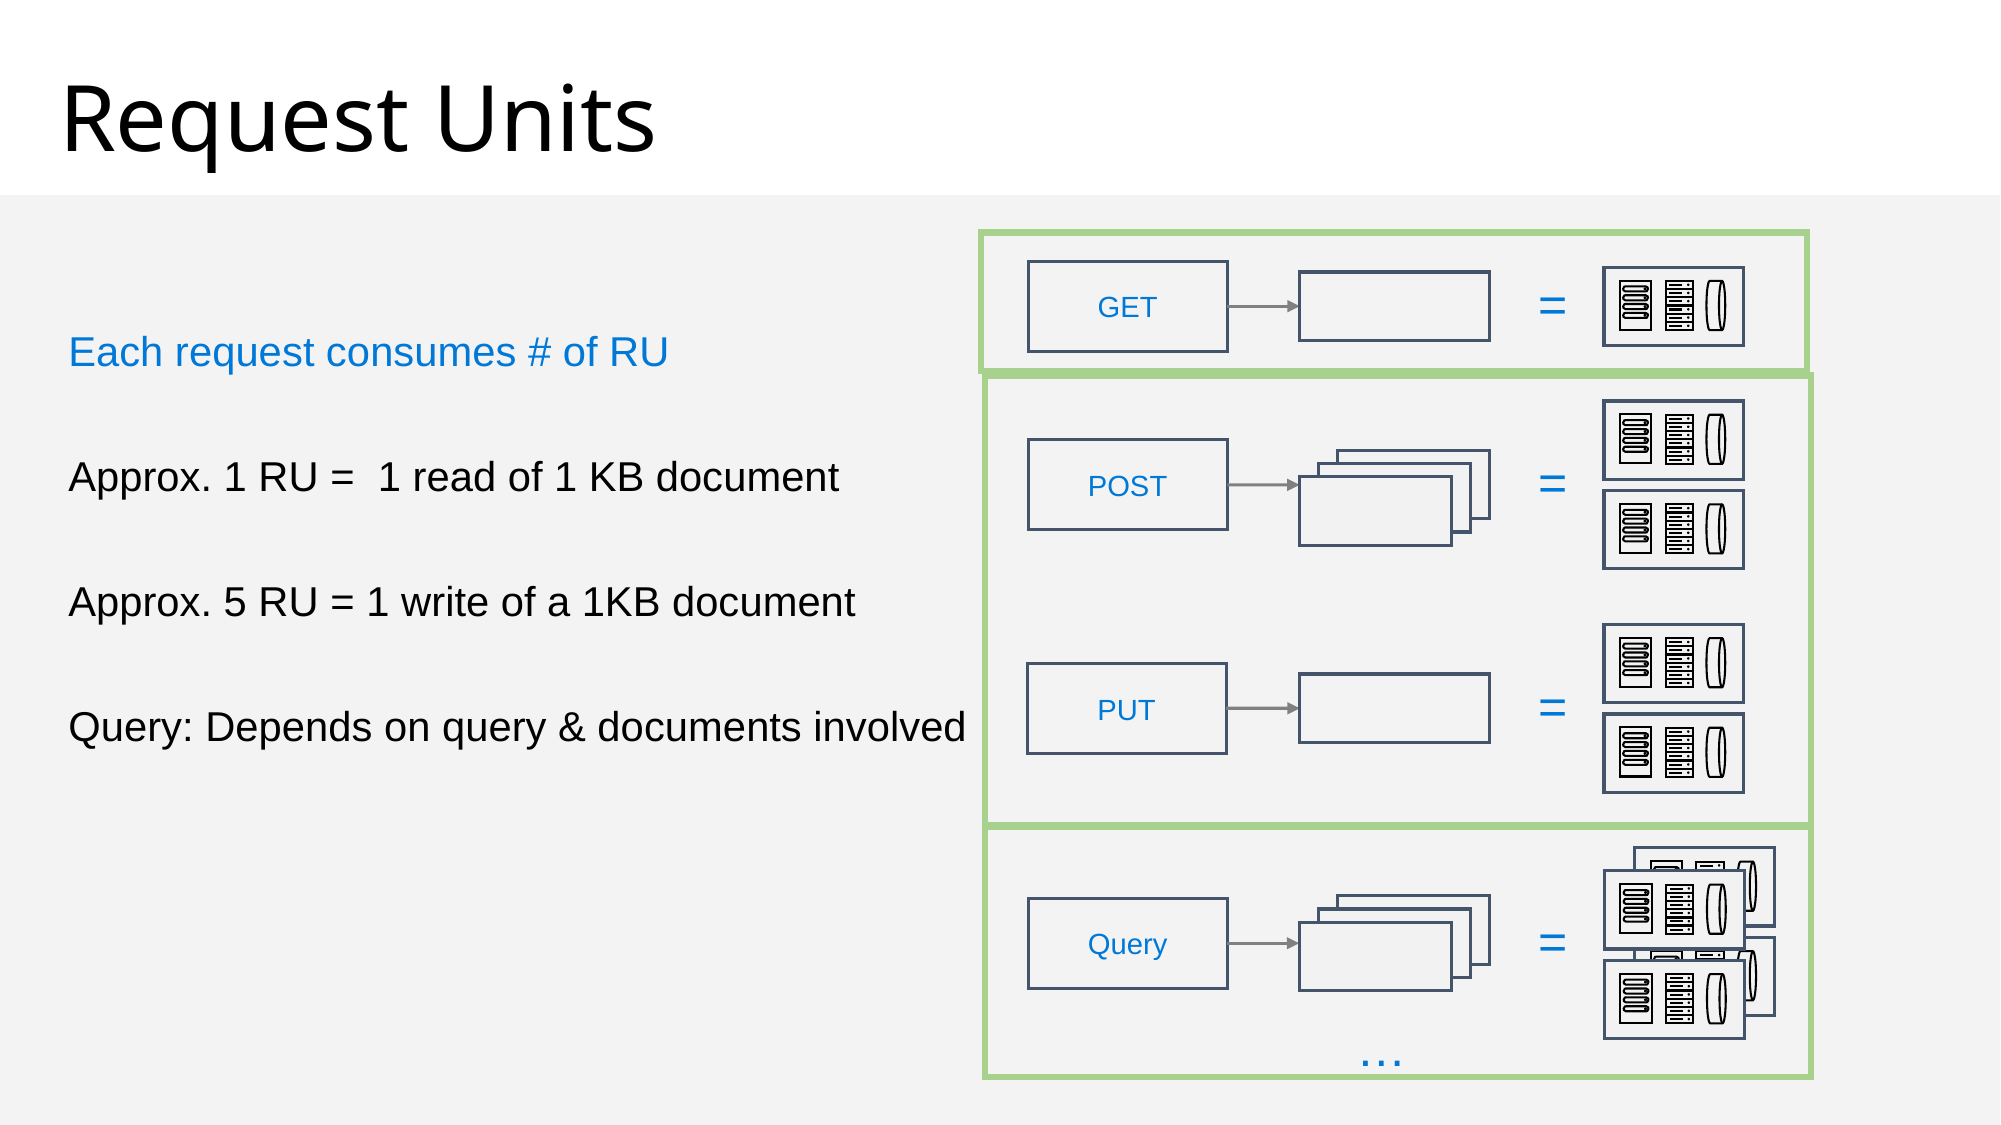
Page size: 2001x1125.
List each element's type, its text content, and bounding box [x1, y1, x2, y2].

text_box [984, 826, 1811, 1078]
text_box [1299, 450, 1490, 546]
title Request Units [44, 47, 1957, 196]
text_box [981, 232, 1808, 372]
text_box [1603, 624, 1744, 793]
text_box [1299, 895, 1490, 991]
list Each request consumes # of RU Approx. 1 RU = 1 read of 1 KB document Approx. 5 RU = 1 write of a 1KB document Query: Depends on query & documents involved [44, 259, 1074, 928]
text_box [1604, 847, 1775, 1039]
text_box [984, 375, 1811, 825]
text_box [1603, 401, 1744, 569]
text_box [1603, 267, 1744, 346]
